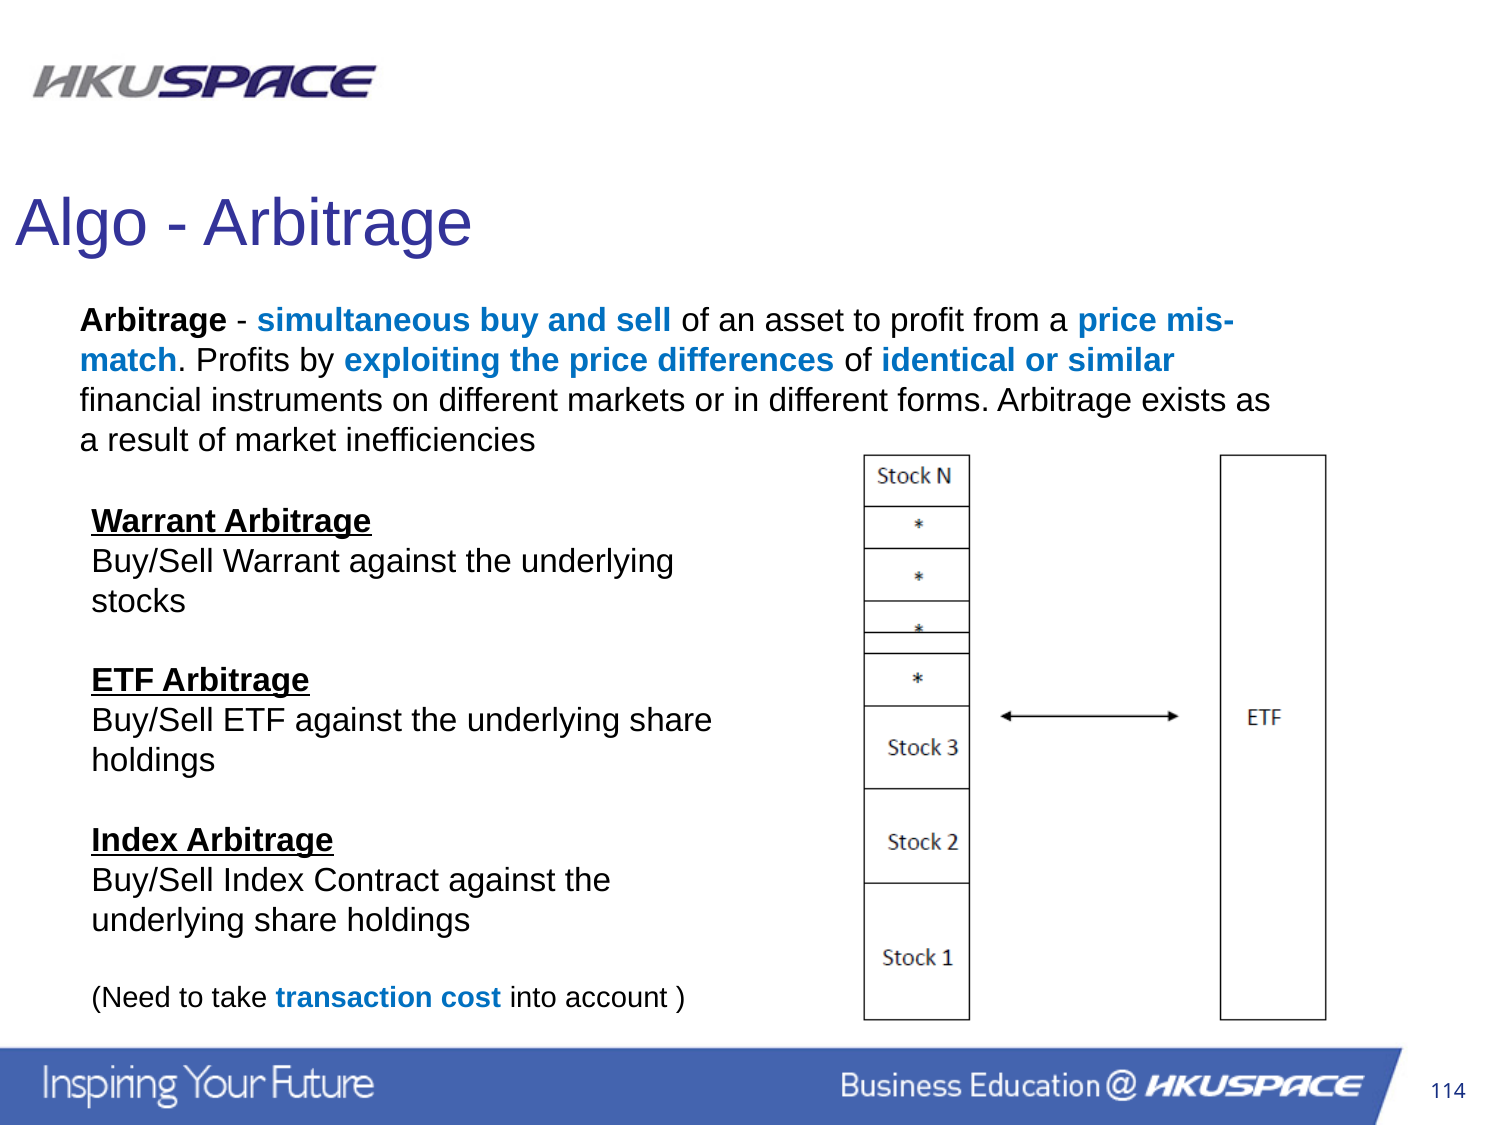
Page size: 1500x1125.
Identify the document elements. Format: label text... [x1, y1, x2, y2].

text_box Arbitrage - simultaneous buy and sell of an asset to profit from a price mis-match. Profits by exploiting the price differences of identical or similar financial instruments on different markets or in different forms. Arbitrage exists as a result of market inefficiencies [64, 290, 1306, 466]
picture [0, 0, 1500, 1125]
title Algo - Arbitrage [0, 101, 1325, 266]
slide_number 114 [1415, 1070, 1499, 1125]
text_box Warrant Arbitrage Buy/Sell Warrant against the underlying stocks ETF Arbitrage Buy/Sell ETF against the underlying share holdings Index Arbitrage Buy/Sell Index Contract against the underlying share holdings (Need to take transaction cost into account ) [76, 491, 786, 1081]
